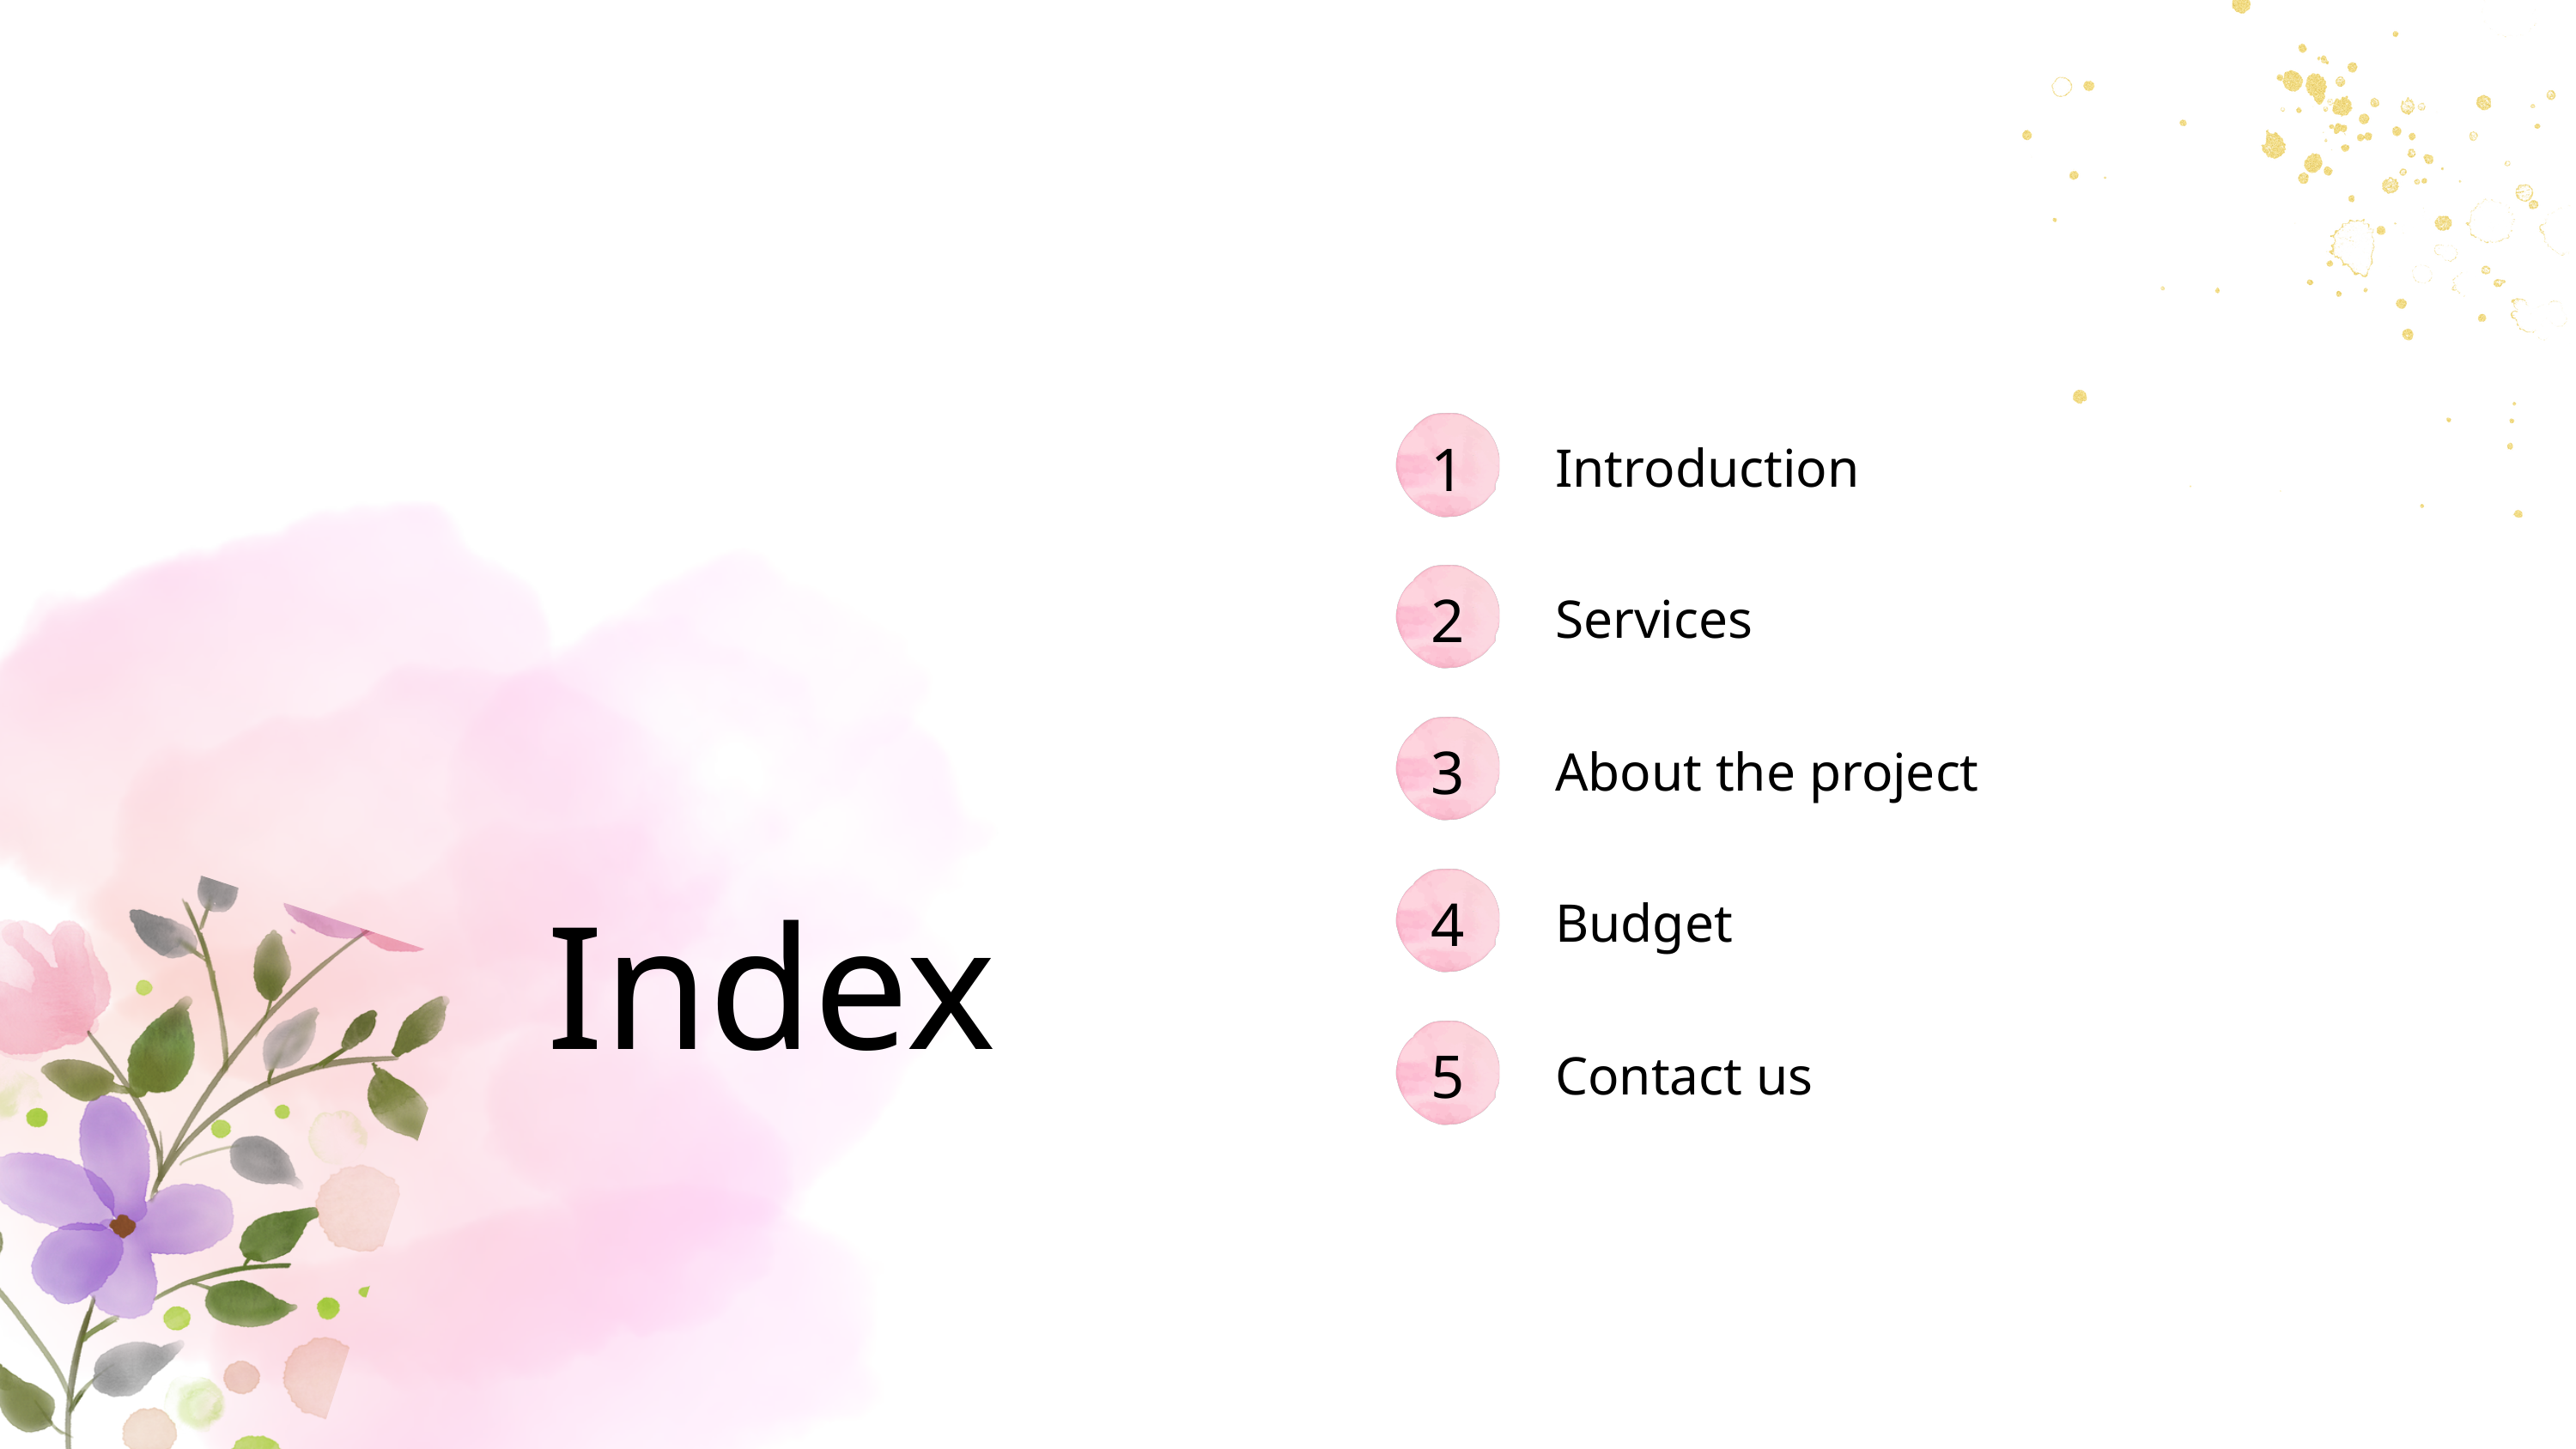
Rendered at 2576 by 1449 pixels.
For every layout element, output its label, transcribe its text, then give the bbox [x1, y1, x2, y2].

text_box 3 [1419, 731, 1477, 807]
text_box [0, 500, 1001, 1449]
text_box About the project [1555, 728, 2432, 801]
text_box [1395, 565, 1500, 669]
text_box Introduction [1555, 424, 2021, 498]
text_box 2 [1419, 579, 1477, 655]
text_box Budget [1555, 880, 2432, 954]
text_box [0, 811, 476, 1449]
text_box [1395, 717, 1500, 821]
text_box [1395, 413, 1500, 518]
text_box [1395, 869, 1500, 973]
text_box Services [1555, 576, 2432, 649]
text_box 1 [1419, 427, 1477, 503]
text_box Index [546, 865, 1327, 1083]
text_box 5 [1419, 1034, 1477, 1111]
text_box [2021, 0, 2576, 518]
text_box Contact us [1555, 1032, 2432, 1106]
text_box 4 [1419, 882, 1477, 959]
text_box [1395, 1021, 1500, 1125]
